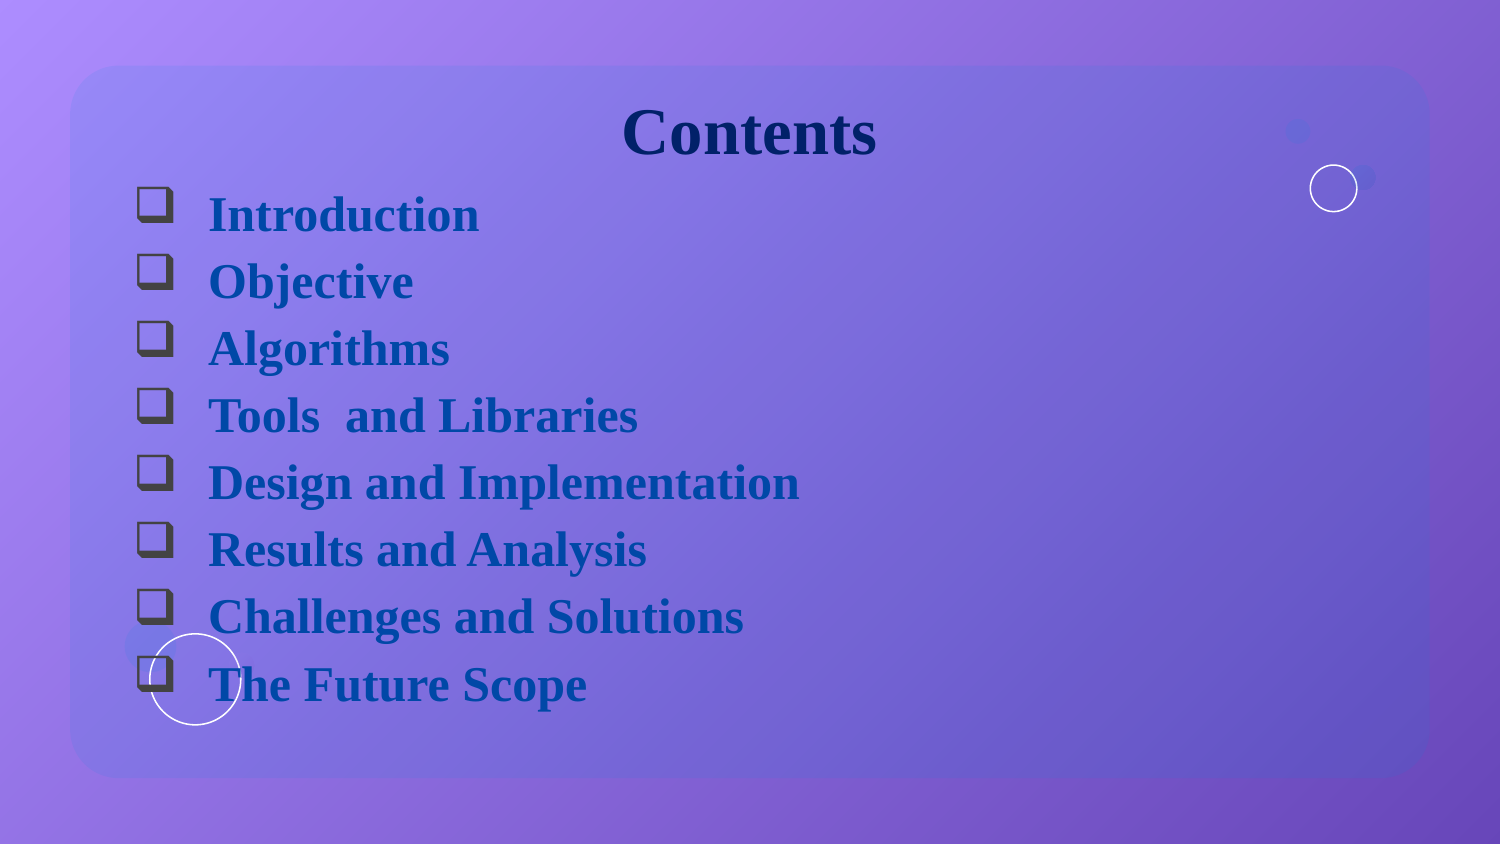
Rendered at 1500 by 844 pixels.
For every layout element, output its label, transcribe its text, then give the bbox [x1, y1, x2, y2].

list Introduction Objective Algorithms Tools and Libraries Design and Implementation Results and Analysis Challenges and Solutions The Future Scope [118, 159, 1382, 750]
title Contents [118, 72, 1382, 159]
